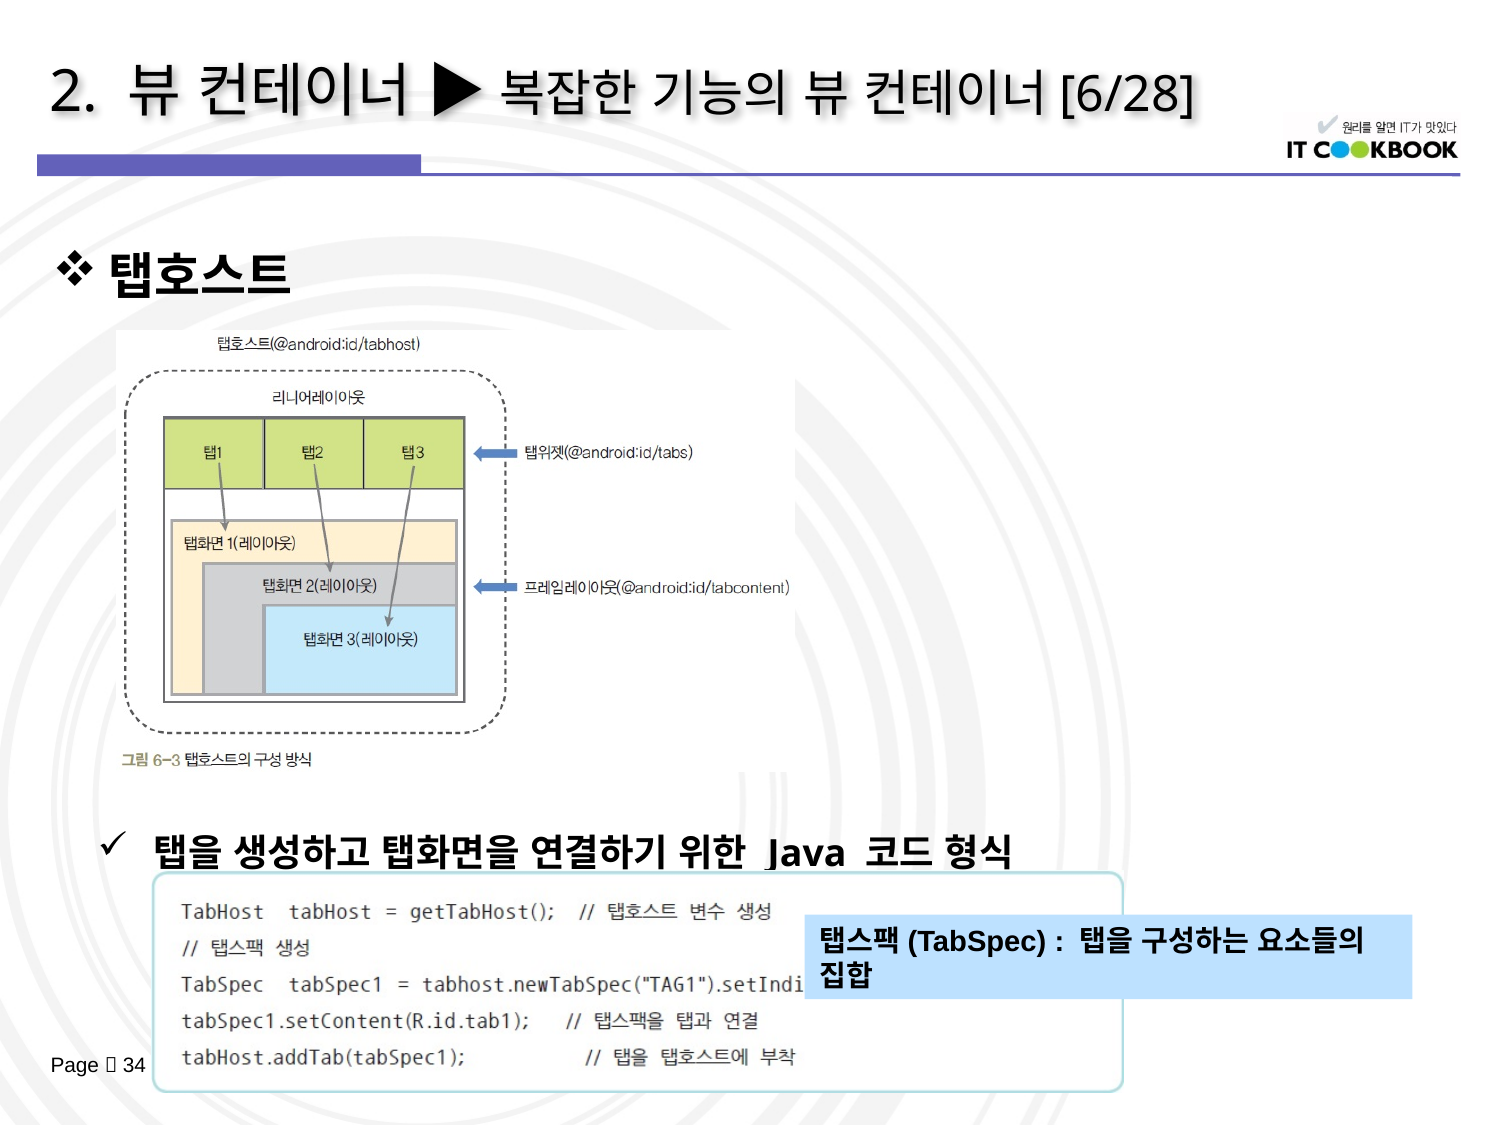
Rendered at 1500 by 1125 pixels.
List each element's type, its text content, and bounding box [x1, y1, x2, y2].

title 2. 뷰 컨테이너 ▶ 복잡한 기능의 뷰 컨테이너[6/28] [48, 53, 1448, 161]
picture [0, 35, 1500, 1125]
text_box 탭스팩(TabSpec) : 탭을 구성하는 요소들의 집합 [1127, 914, 1413, 1000]
list 탭호스트 탭을 생성하고 탭화면을 연결하기 위한 Java 코드 형식 [8, 243, 1480, 1031]
